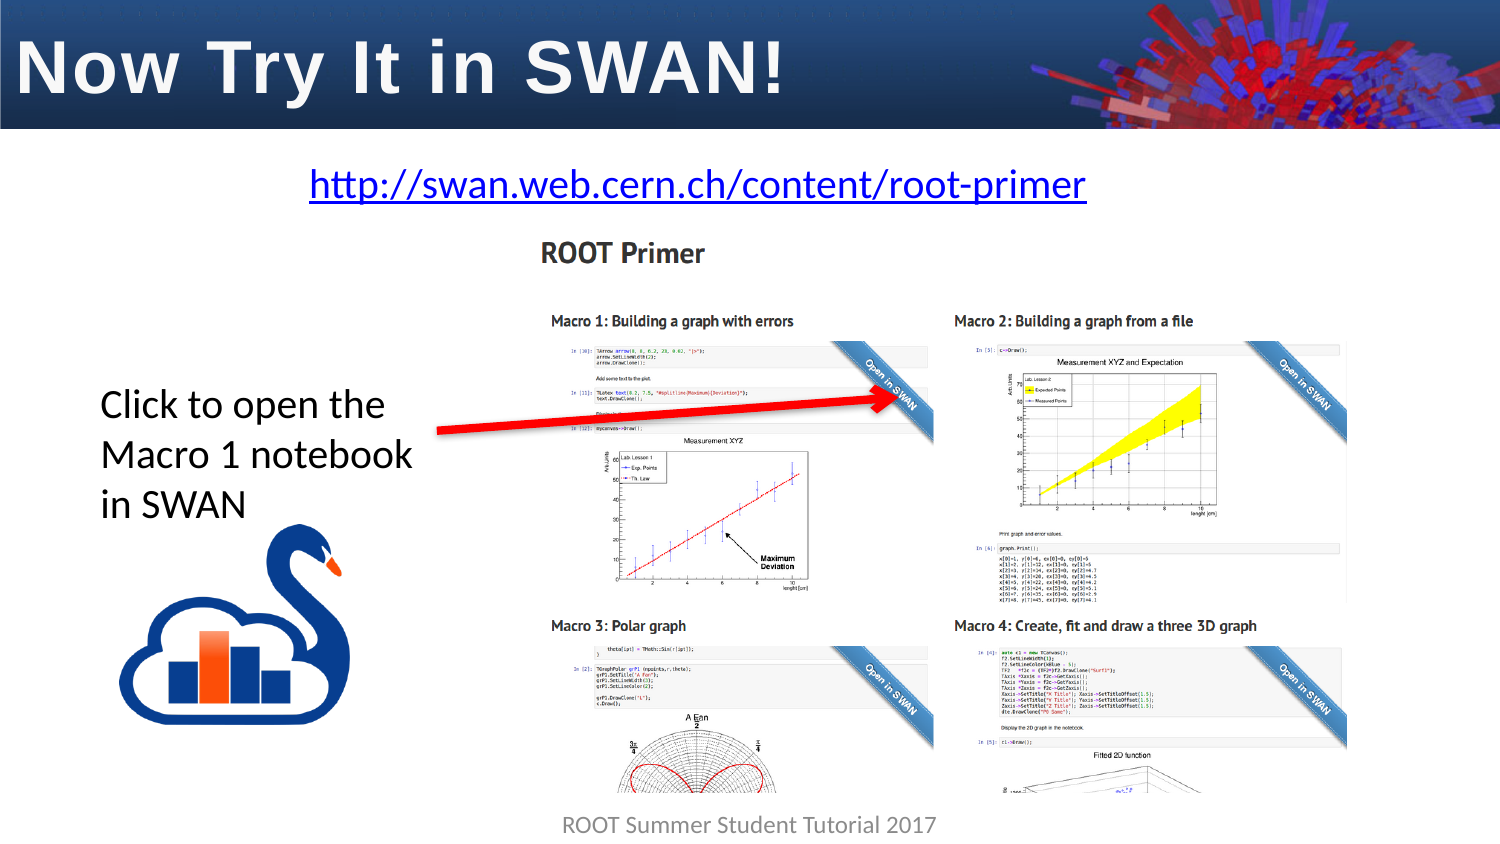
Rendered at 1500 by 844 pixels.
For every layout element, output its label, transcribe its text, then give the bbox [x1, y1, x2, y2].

picture [529, 228, 1361, 793]
picture [118, 524, 351, 725]
text_box Click to open the Macro 1 notebook in SWAN [85, 369, 431, 535]
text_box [436, 397, 899, 431]
text_box http://swan.web.cern.ch/content/root-primer [294, 149, 1102, 214]
text_box Now Try It in SWAN! [0, 0, 1500, 129]
footer ROOT Summer Student Tutorial 2017 [512, 800, 988, 844]
